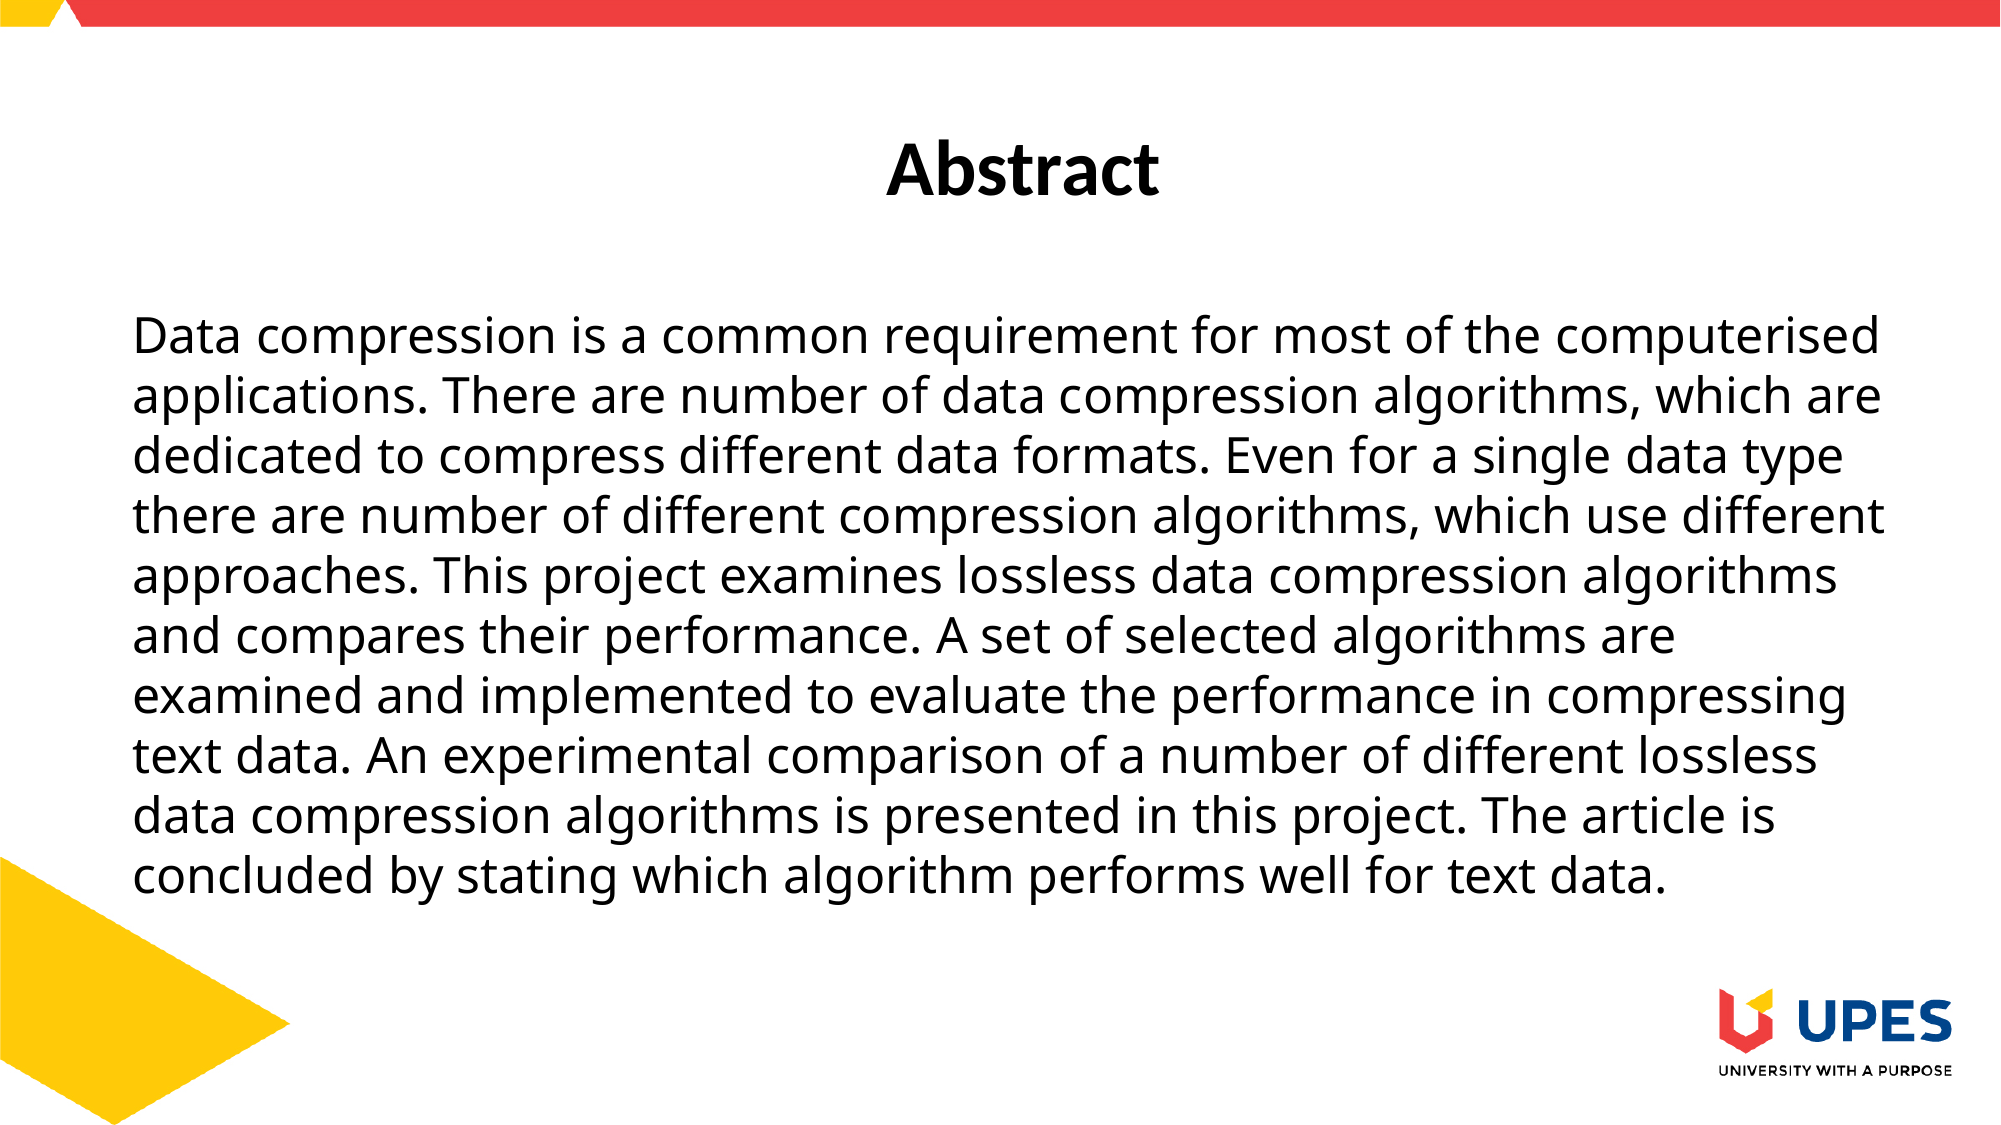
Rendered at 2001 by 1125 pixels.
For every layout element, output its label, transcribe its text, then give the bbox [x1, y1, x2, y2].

list Data compression is a common requirement for most of the computerised applications. There are number of data compression algorithms, which are dedicated to compress different data formats. Even for a single data type there are number of different compression algorithms, which use different approaches. This project examines lossless data compression algorithms and compares their performance. A set of selected algorithms are examined and implemented to evaluate the performance in compressing text data. An experimental comparison of a number of different lossless data compression algorithms is presented in this project. The article is concluded by stating which algorithm performs well for text data. [124, 295, 1926, 1040]
title Abstract [124, 69, 1926, 259]
picture [0, 0, 2001, 1125]
